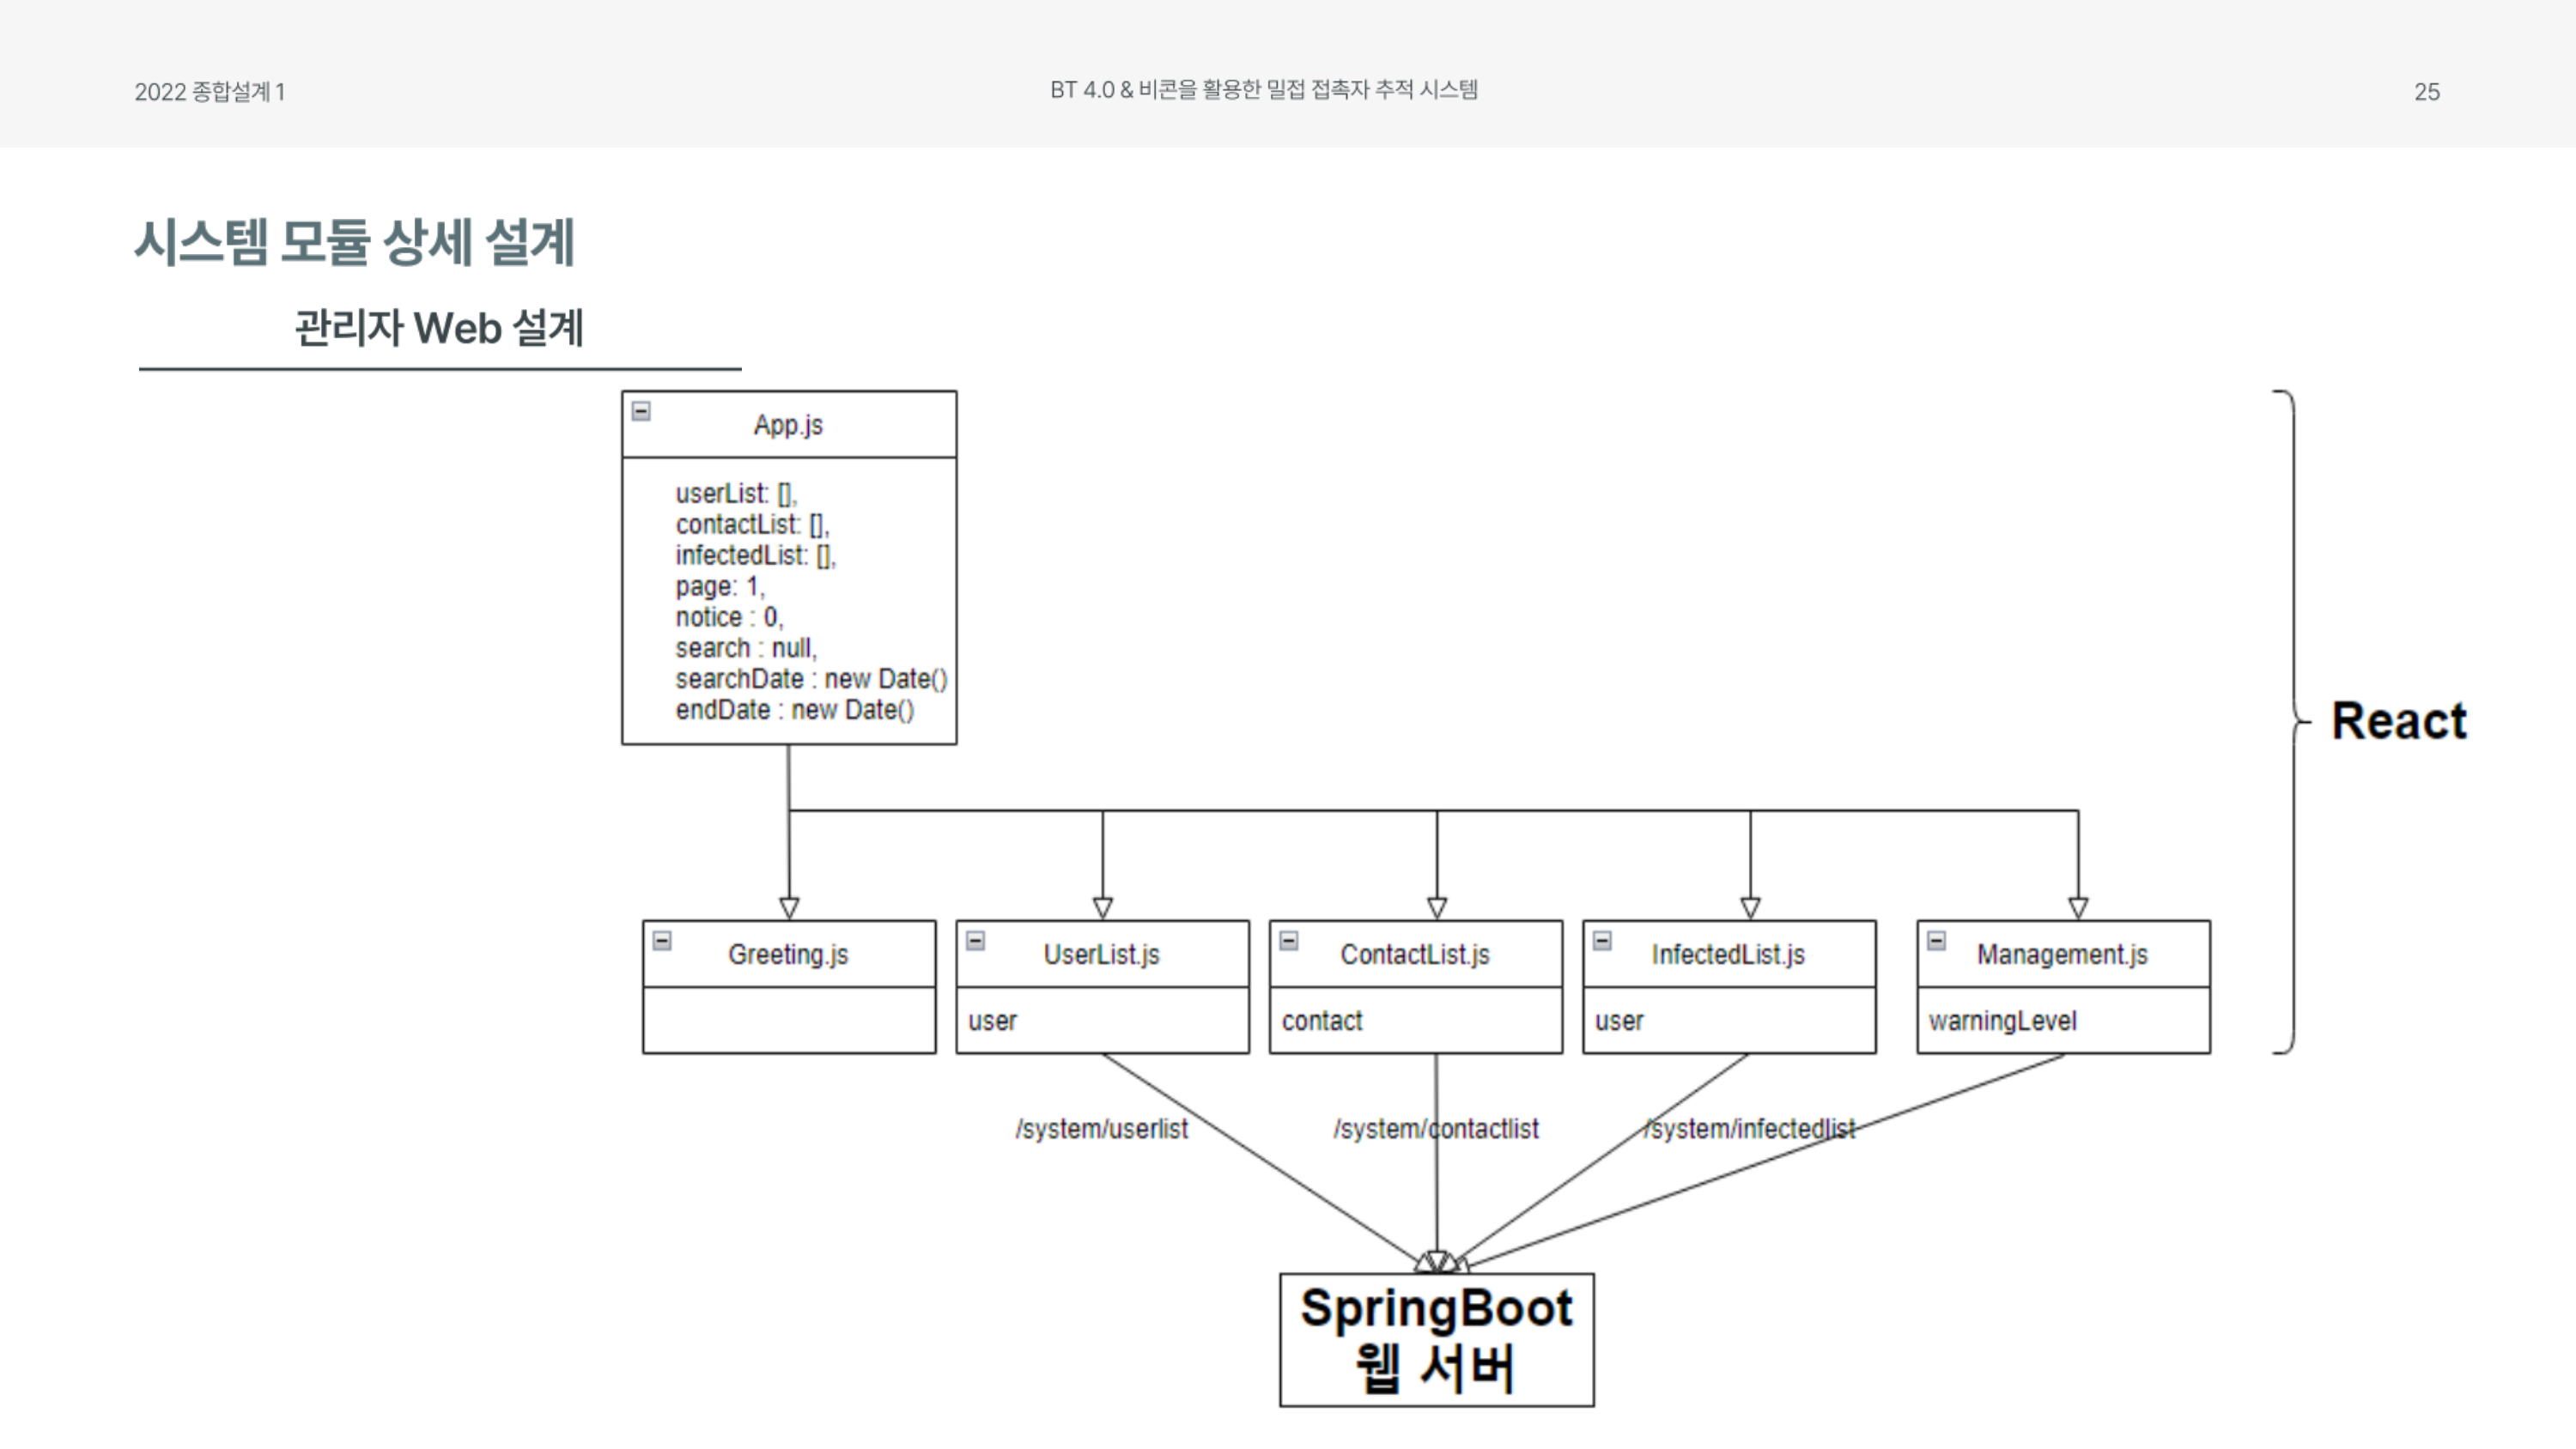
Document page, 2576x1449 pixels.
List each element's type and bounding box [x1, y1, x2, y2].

picture [98, 197, 602, 367]
text_box [0, 0, 2576, 148]
text_box [602, 363, 2498, 1444]
text_box [104, 297, 777, 377]
picture [130, 71, 294, 112]
picture [1018, 70, 1488, 111]
picture [2257, 71, 2451, 111]
